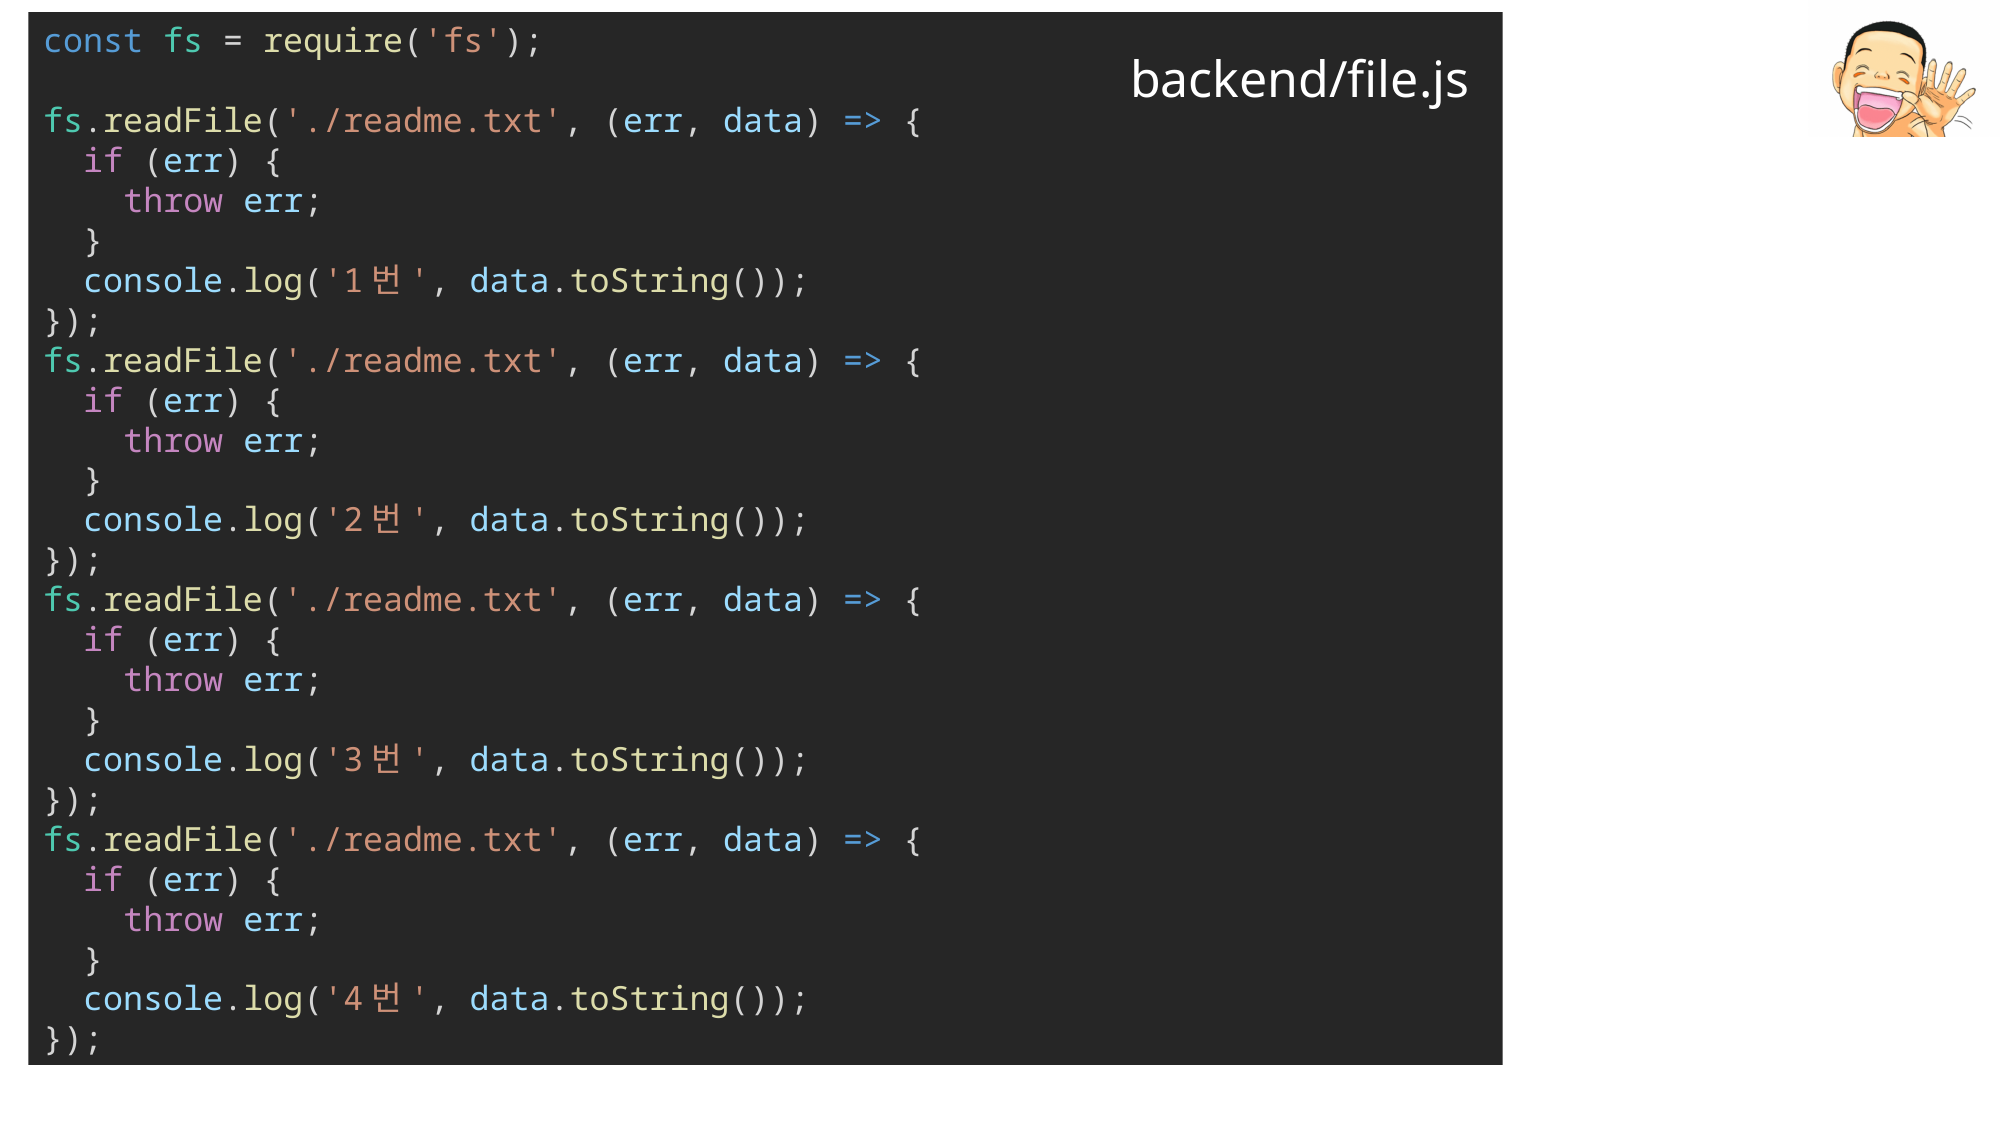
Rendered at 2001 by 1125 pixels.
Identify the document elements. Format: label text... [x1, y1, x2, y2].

text_box backend/file.js [1115, 40, 1485, 115]
picture [1808, 0, 2000, 137]
text_box const fs = require('fs'); fs.readFile('./readme.txt', (err, data) => { if (err) { throw err; } console.log('1번', data.toString()); }); fs.readFile('./readme.txt', (err, data) => { if (err) { throw err; } console.log('2번', data.toString()); }); fs.readFile('./readme.txt', (err, data) => { if (err) { throw err; } console.log('3번', data.toString()); }); fs.readFile('./readme.txt', (err, data) => { if (err) { throw err; } console.log('4번', data.toString()); }); [28, 12, 1503, 1065]
